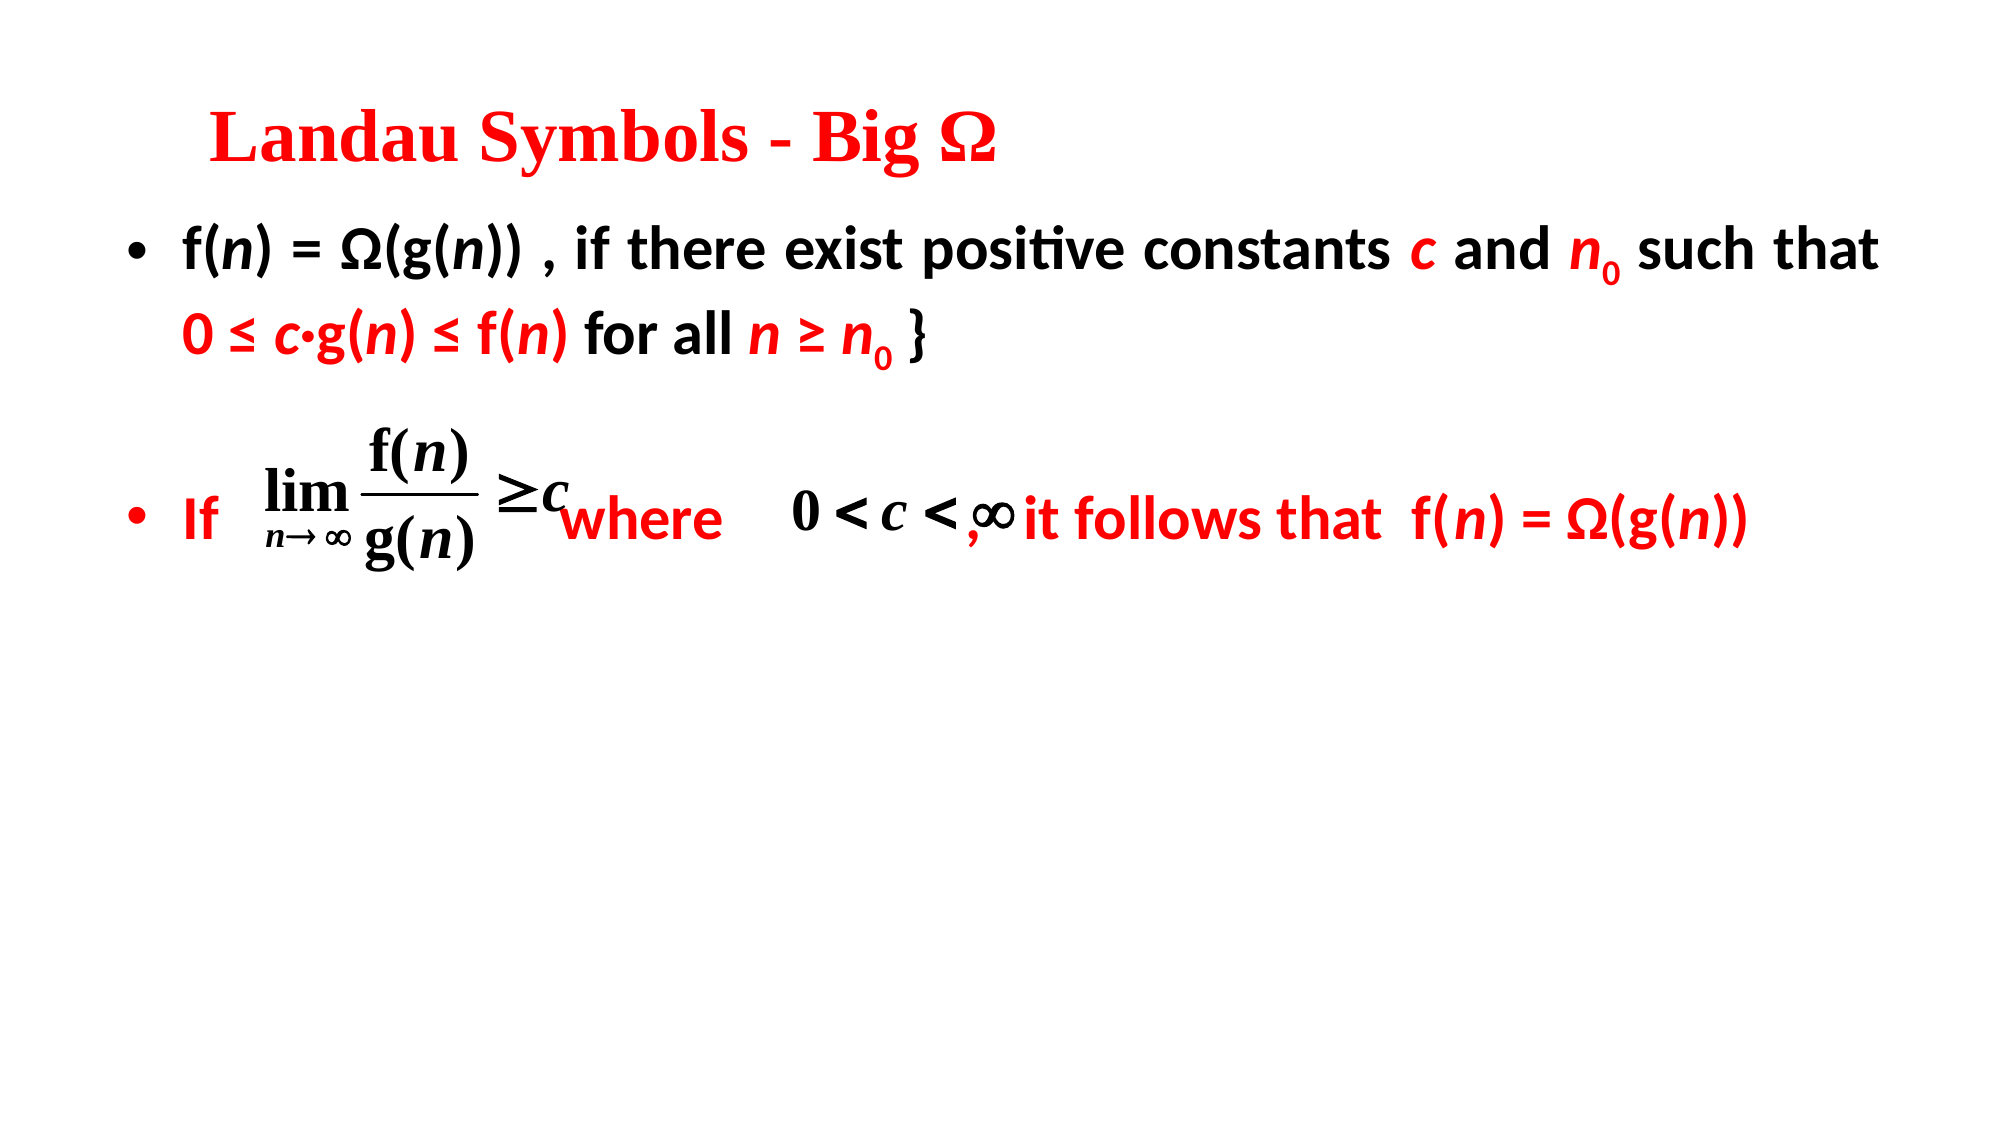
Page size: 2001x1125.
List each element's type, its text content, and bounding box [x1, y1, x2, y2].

title Landau Symbols - Big Ω [194, 74, 1574, 188]
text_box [783, 475, 1024, 546]
list f(n) = Ω(g(n)) , if there exist positive constants c and n0 such that 0 ≤ c·g(n) ≤ f(n) for all n ≥ n0 } If where , it follows that f(n) = Ω(g(n)) [111, 199, 1897, 1021]
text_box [255, 407, 582, 584]
